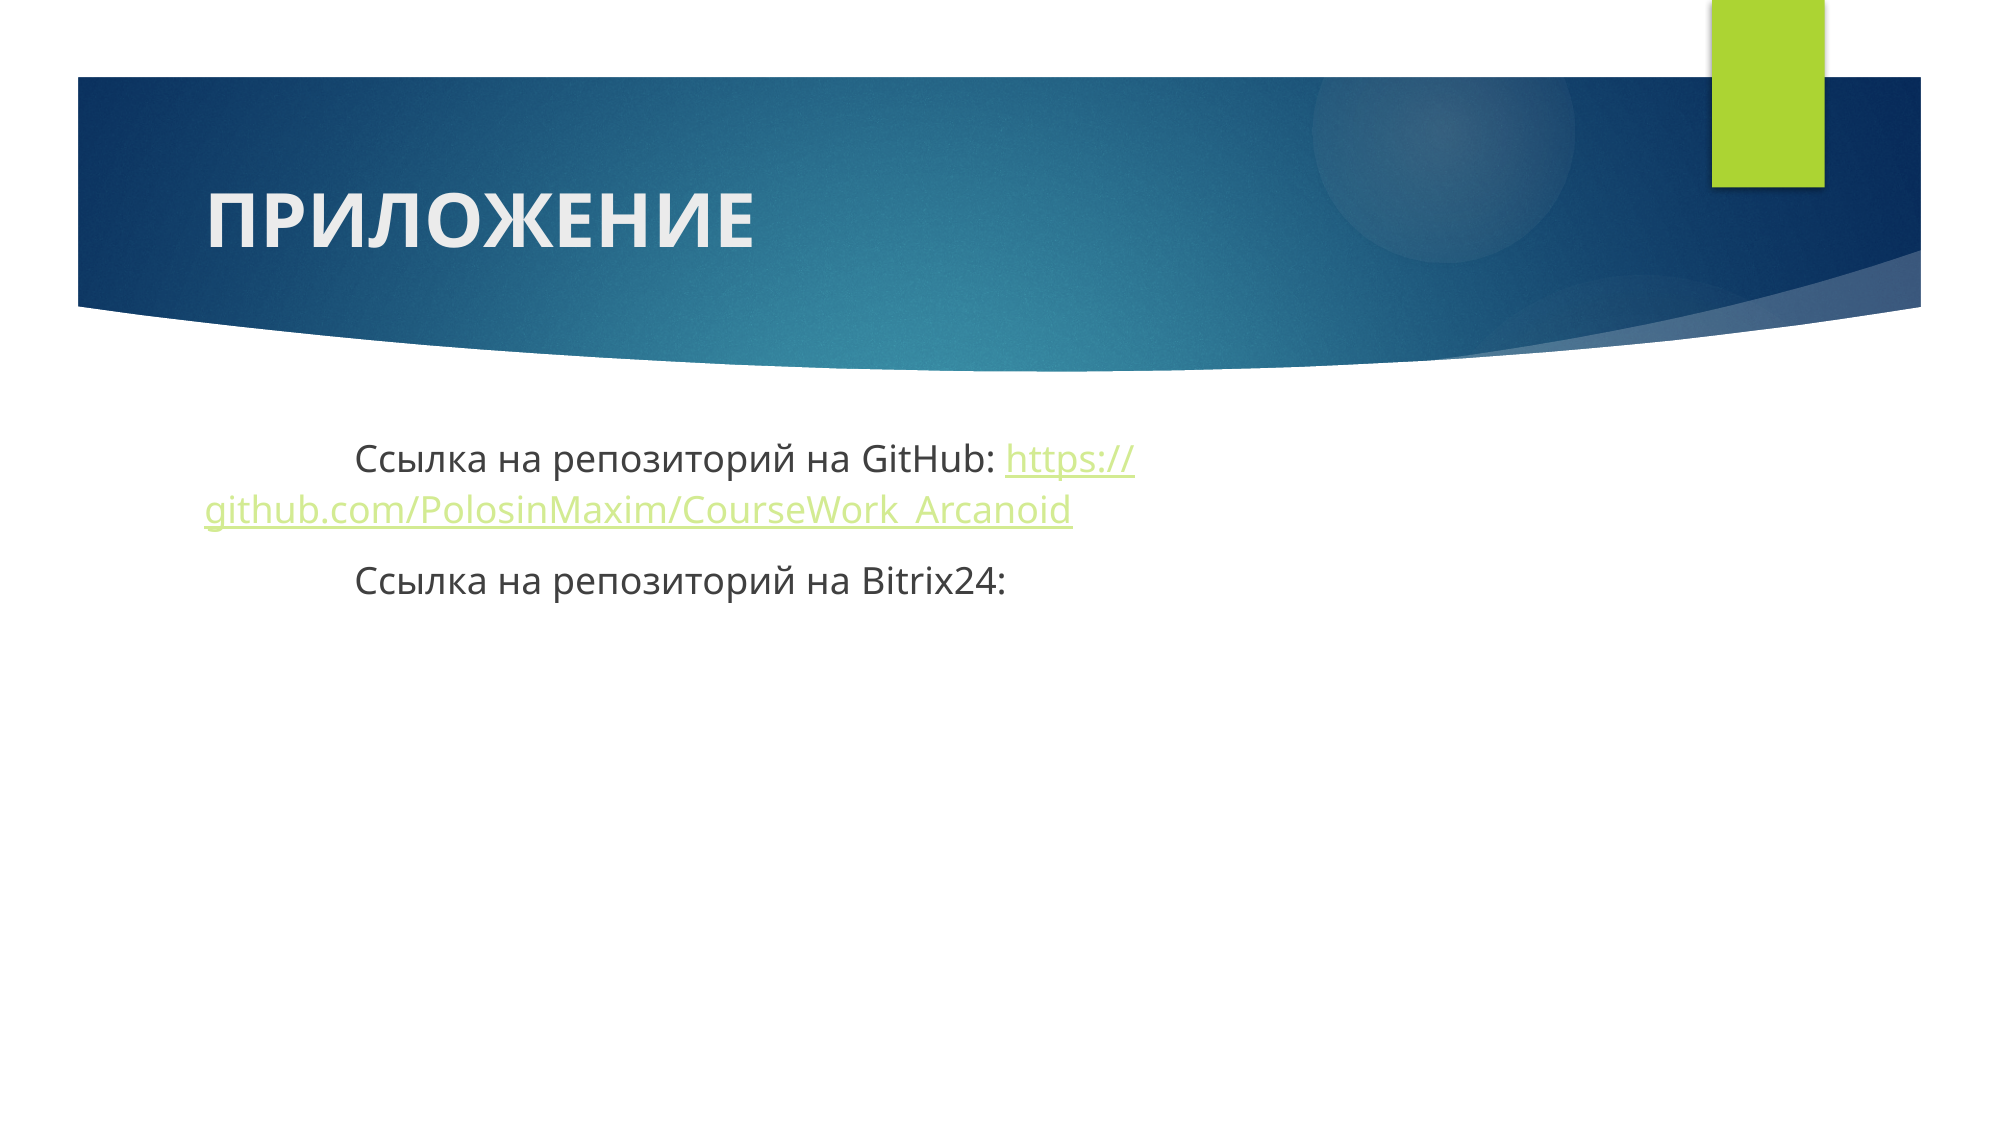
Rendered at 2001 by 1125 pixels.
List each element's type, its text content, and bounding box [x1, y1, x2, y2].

title ПРИЛОЖЕНИЕ [189, 159, 1627, 276]
list Ссылка на репозиторий на GitHub: https://github.com/PolosinMaxim/CourseWork_Arcanoid Ссылка на репозиторий на Bitrix24: [189, 427, 1627, 988]
